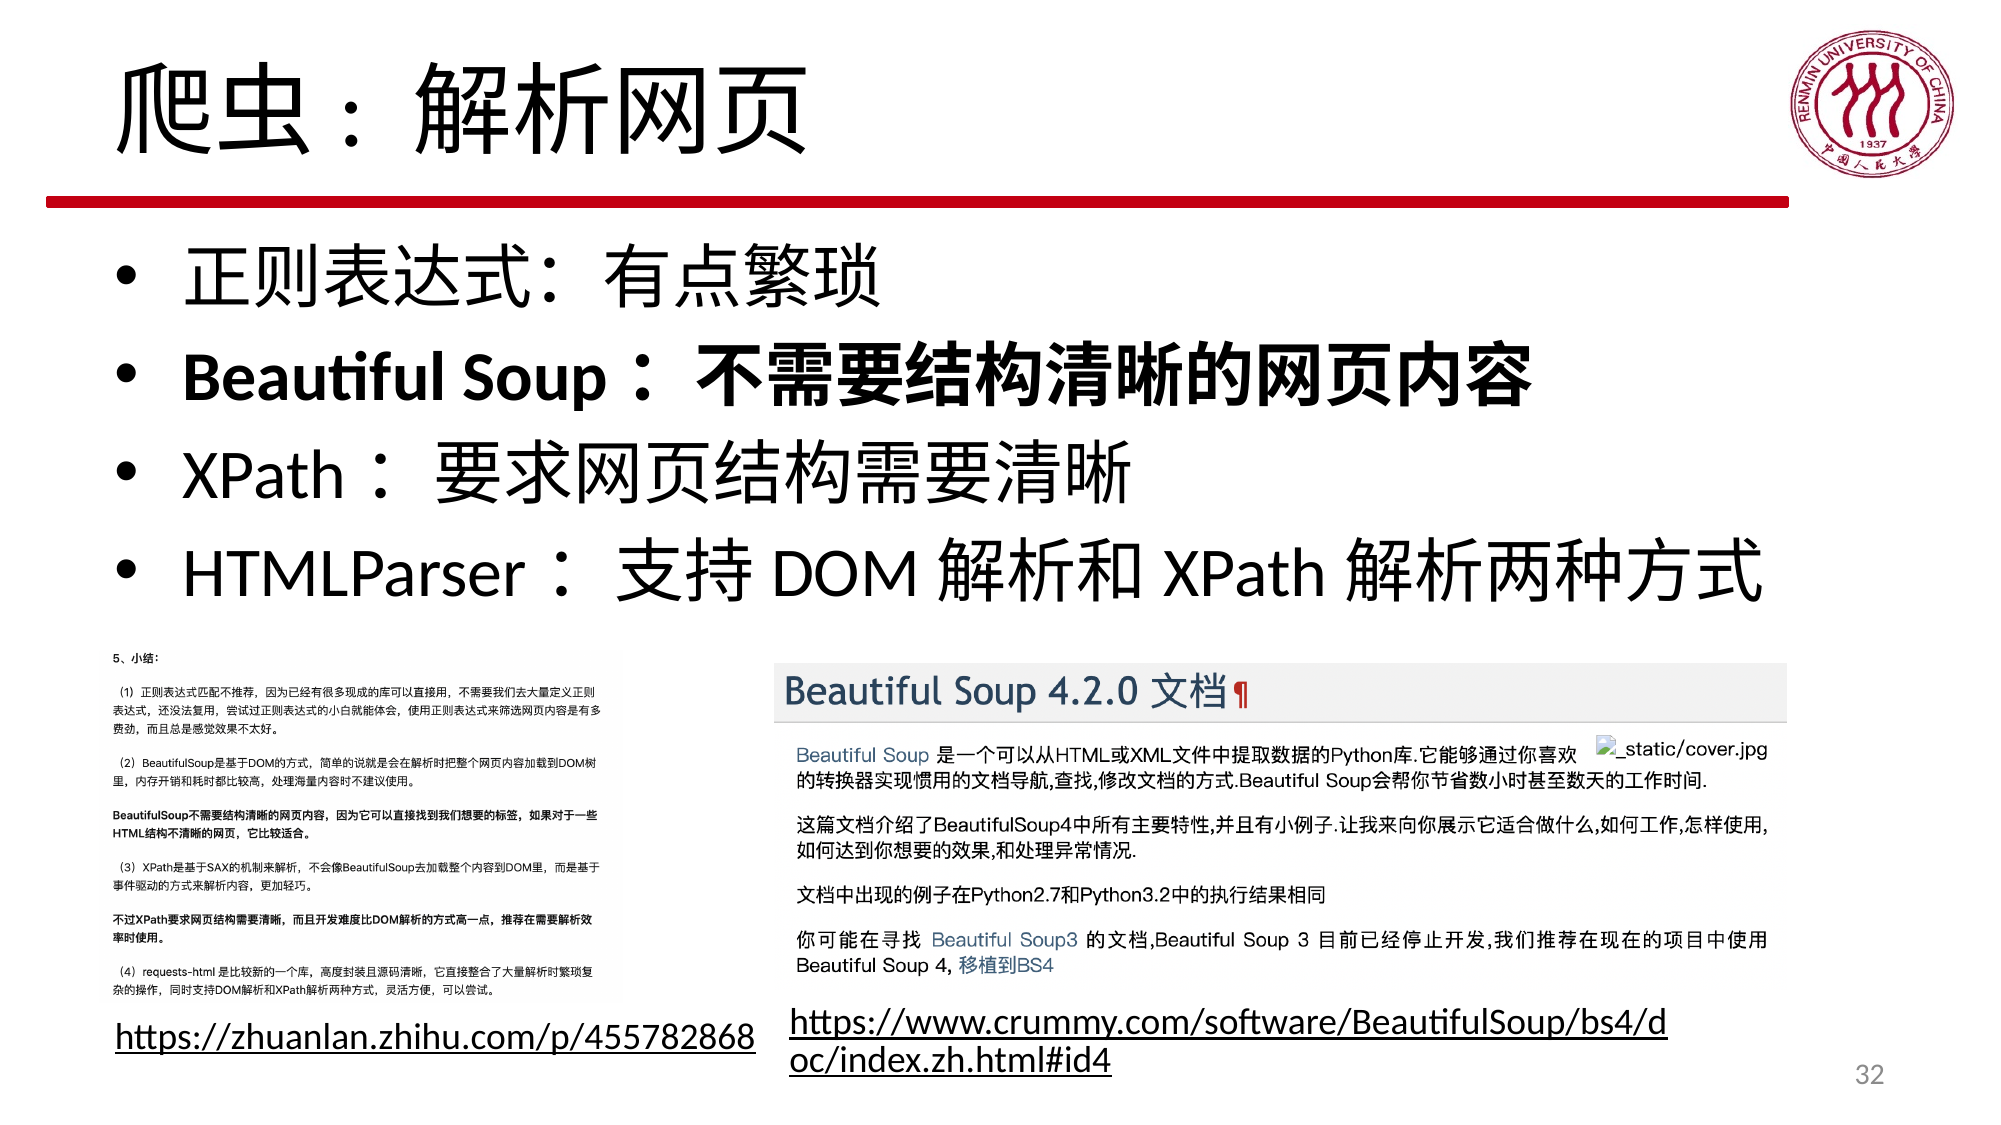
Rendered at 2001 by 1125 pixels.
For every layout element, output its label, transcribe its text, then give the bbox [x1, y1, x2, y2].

picture [99, 650, 624, 1003]
picture [1788, 24, 1960, 179]
text_box https://zhuanlan.zhihu.com/p/455782868 [99, 1004, 775, 1065]
title 爬虫: 解析网页 [99, 34, 1900, 179]
list 正则表达式：有点繁琐 Beautiful Soup：不需要结构清晰的网页内容 XPath：要求网页结构需要清晰 HTMLParser：支持DOM解析和XPath解析两种方式 [99, 224, 1900, 1020]
slide_number 32 [1433, 1042, 1900, 1103]
text_box https://www.crummy.com/software/BeautifulSoup/bs4/doc/index.zh.html#id4 [774, 997, 1687, 1095]
picture [774, 663, 1787, 990]
